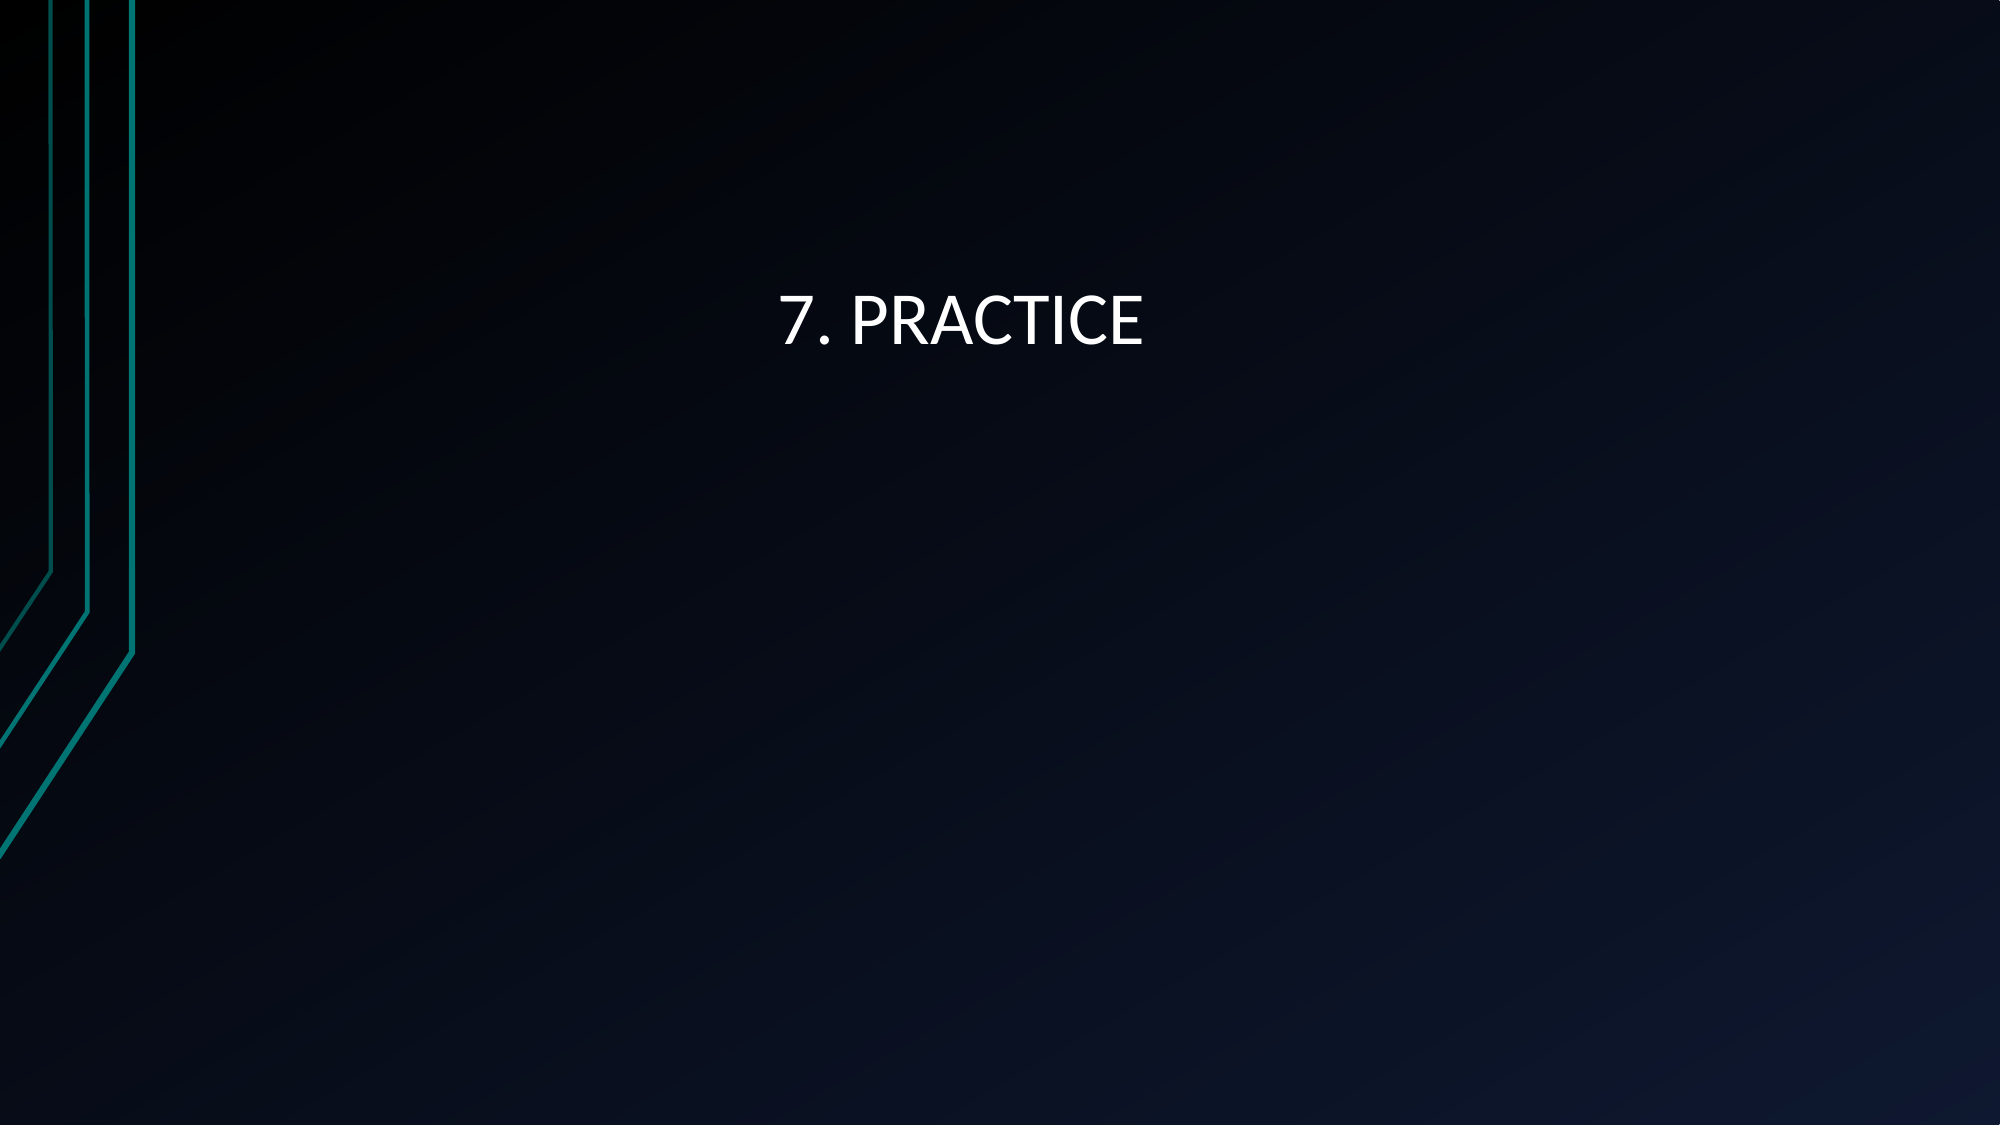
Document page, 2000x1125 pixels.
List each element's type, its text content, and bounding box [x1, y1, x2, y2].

text_box 7. PRACTICE [762, 262, 1338, 458]
